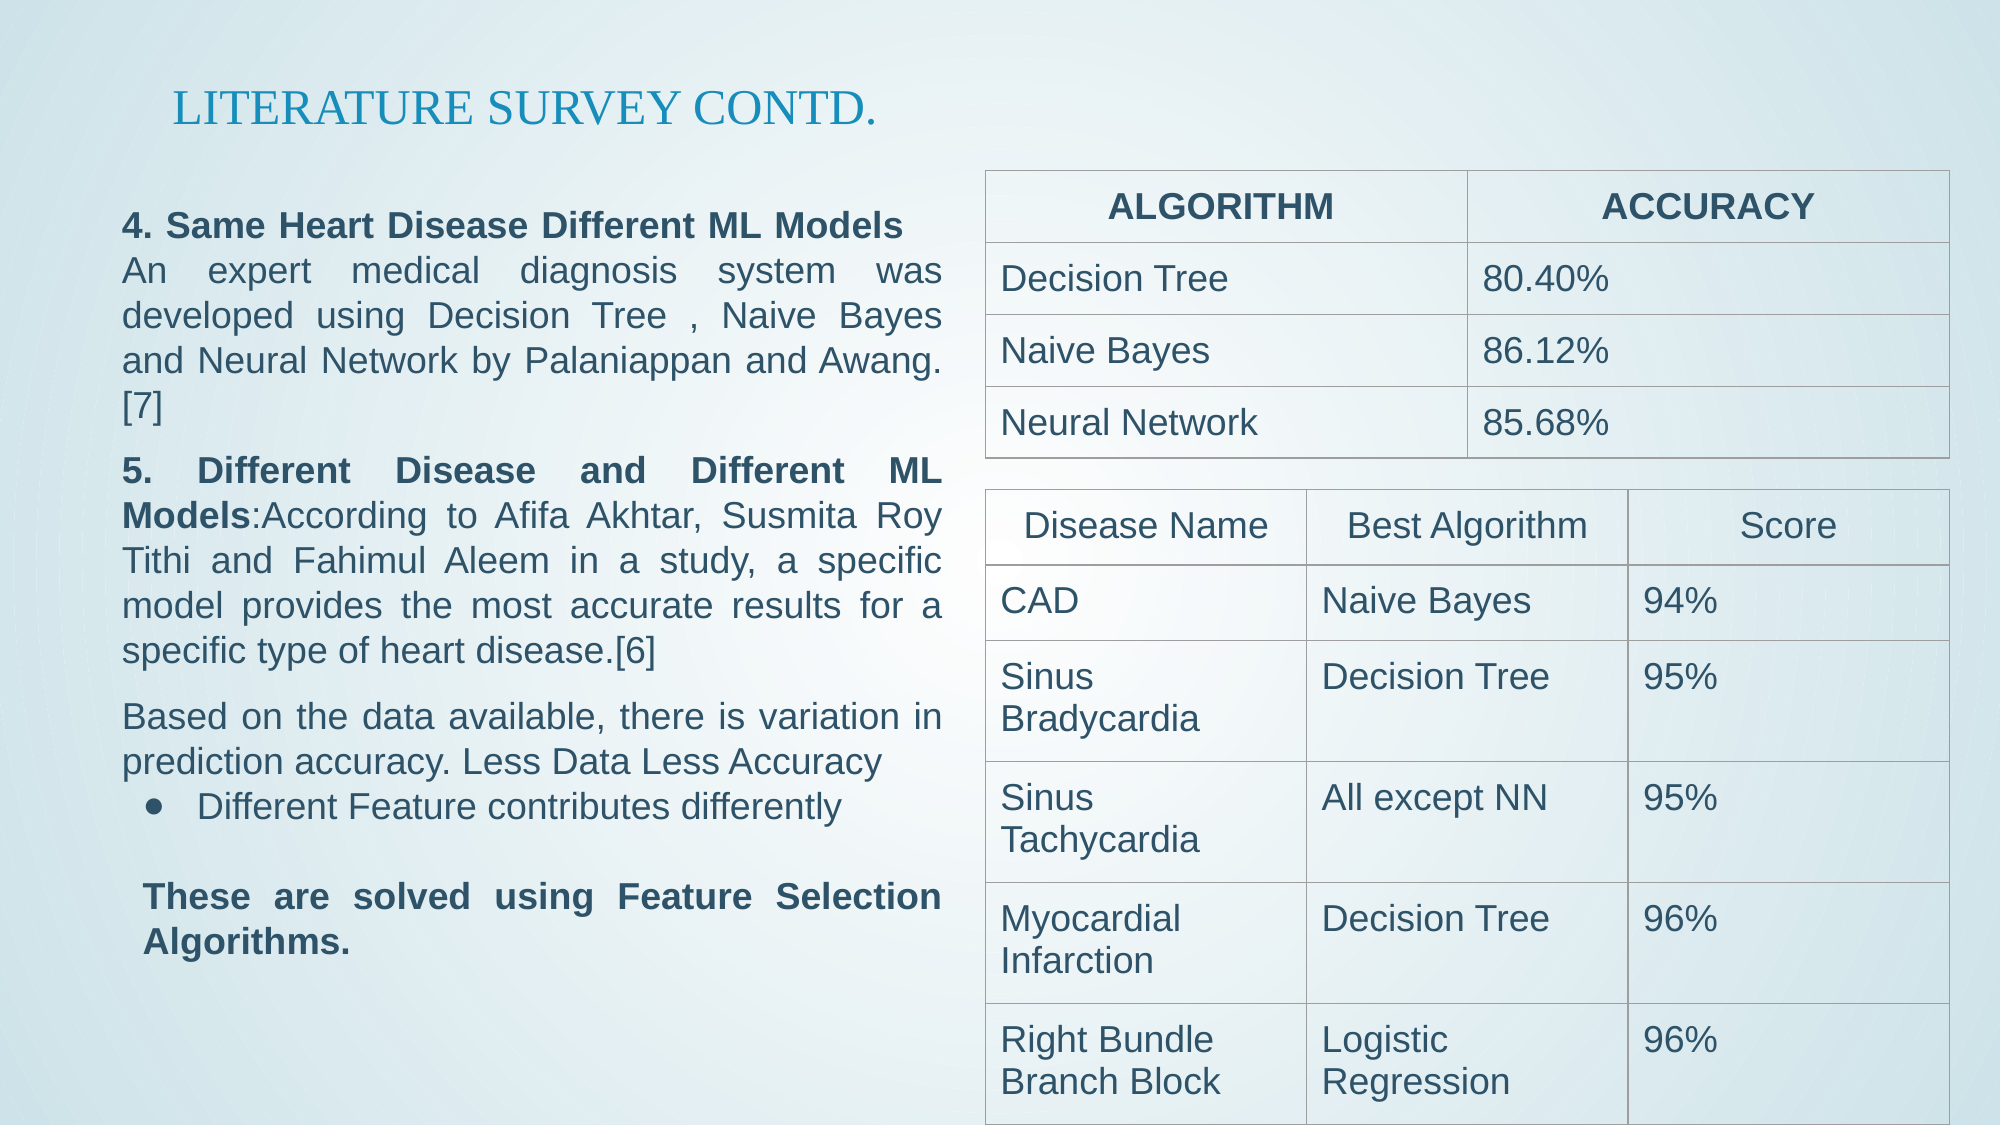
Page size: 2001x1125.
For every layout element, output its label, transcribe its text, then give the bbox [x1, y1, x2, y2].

table_header Best Algorithm [1307, 490, 1627, 564]
list 4. Same Heart Disease Different ML Models An expert medical diagnosis system was developed using Decision Tree , Naive Bayes and Neural Network by Palaniappan and Awang.[7] 5. Different Disease and Different ML Models:According to Afifa Akhtar, Susmita Roy Tithi and Fahimul Aleem in a study, a specific model provides the most accurate results for a specific type of heart disease.[6] Based on the data available, there is variation in prediction accuracy. Less Data Less Accuracy Different Feature contributes differently These are solved using Feature Selection Algorithms. [106, 193, 958, 977]
table_cell Logistic Regression [1307, 1004, 1627, 1124]
table_cell 86.12% [1468, 315, 1949, 386]
title LITERATURE SURVEY CONTD. [0, 66, 1525, 173]
table_header Disease Name [986, 490, 1306, 564]
table_cell Decision Tree [986, 243, 1467, 314]
table_cell Right Bundle Branch Block [986, 1004, 1306, 1124]
table_cell Naive Bayes [1307, 566, 1627, 640]
table_cell Myocardial Infarction [986, 883, 1306, 1003]
table_cell Naive Bayes [986, 315, 1467, 386]
table_cell 94% [1629, 566, 1949, 640]
table_cell 80.40% [1468, 243, 1949, 314]
table_cell 96% [1629, 1004, 1949, 1124]
table_cell Decision Tree [1307, 883, 1627, 1003]
table_cell Sinus Tachycardia [986, 762, 1306, 882]
table_header ACCURACY [1468, 171, 1949, 242]
table_cell CAD [986, 566, 1306, 640]
table_cell All except NN [1307, 762, 1627, 882]
table_cell 85.68% [1468, 387, 1949, 457]
table_cell Neural Network [986, 387, 1467, 457]
table_cell Decision Tree [1307, 641, 1627, 761]
table_cell 95% [1629, 641, 1949, 761]
table_header Score [1629, 490, 1949, 564]
table_cell Sinus Bradycardia [986, 641, 1306, 761]
table_cell 95% [1629, 762, 1949, 882]
table_header ALGORITHM [986, 171, 1467, 242]
table_cell 96% [1629, 883, 1949, 1003]
